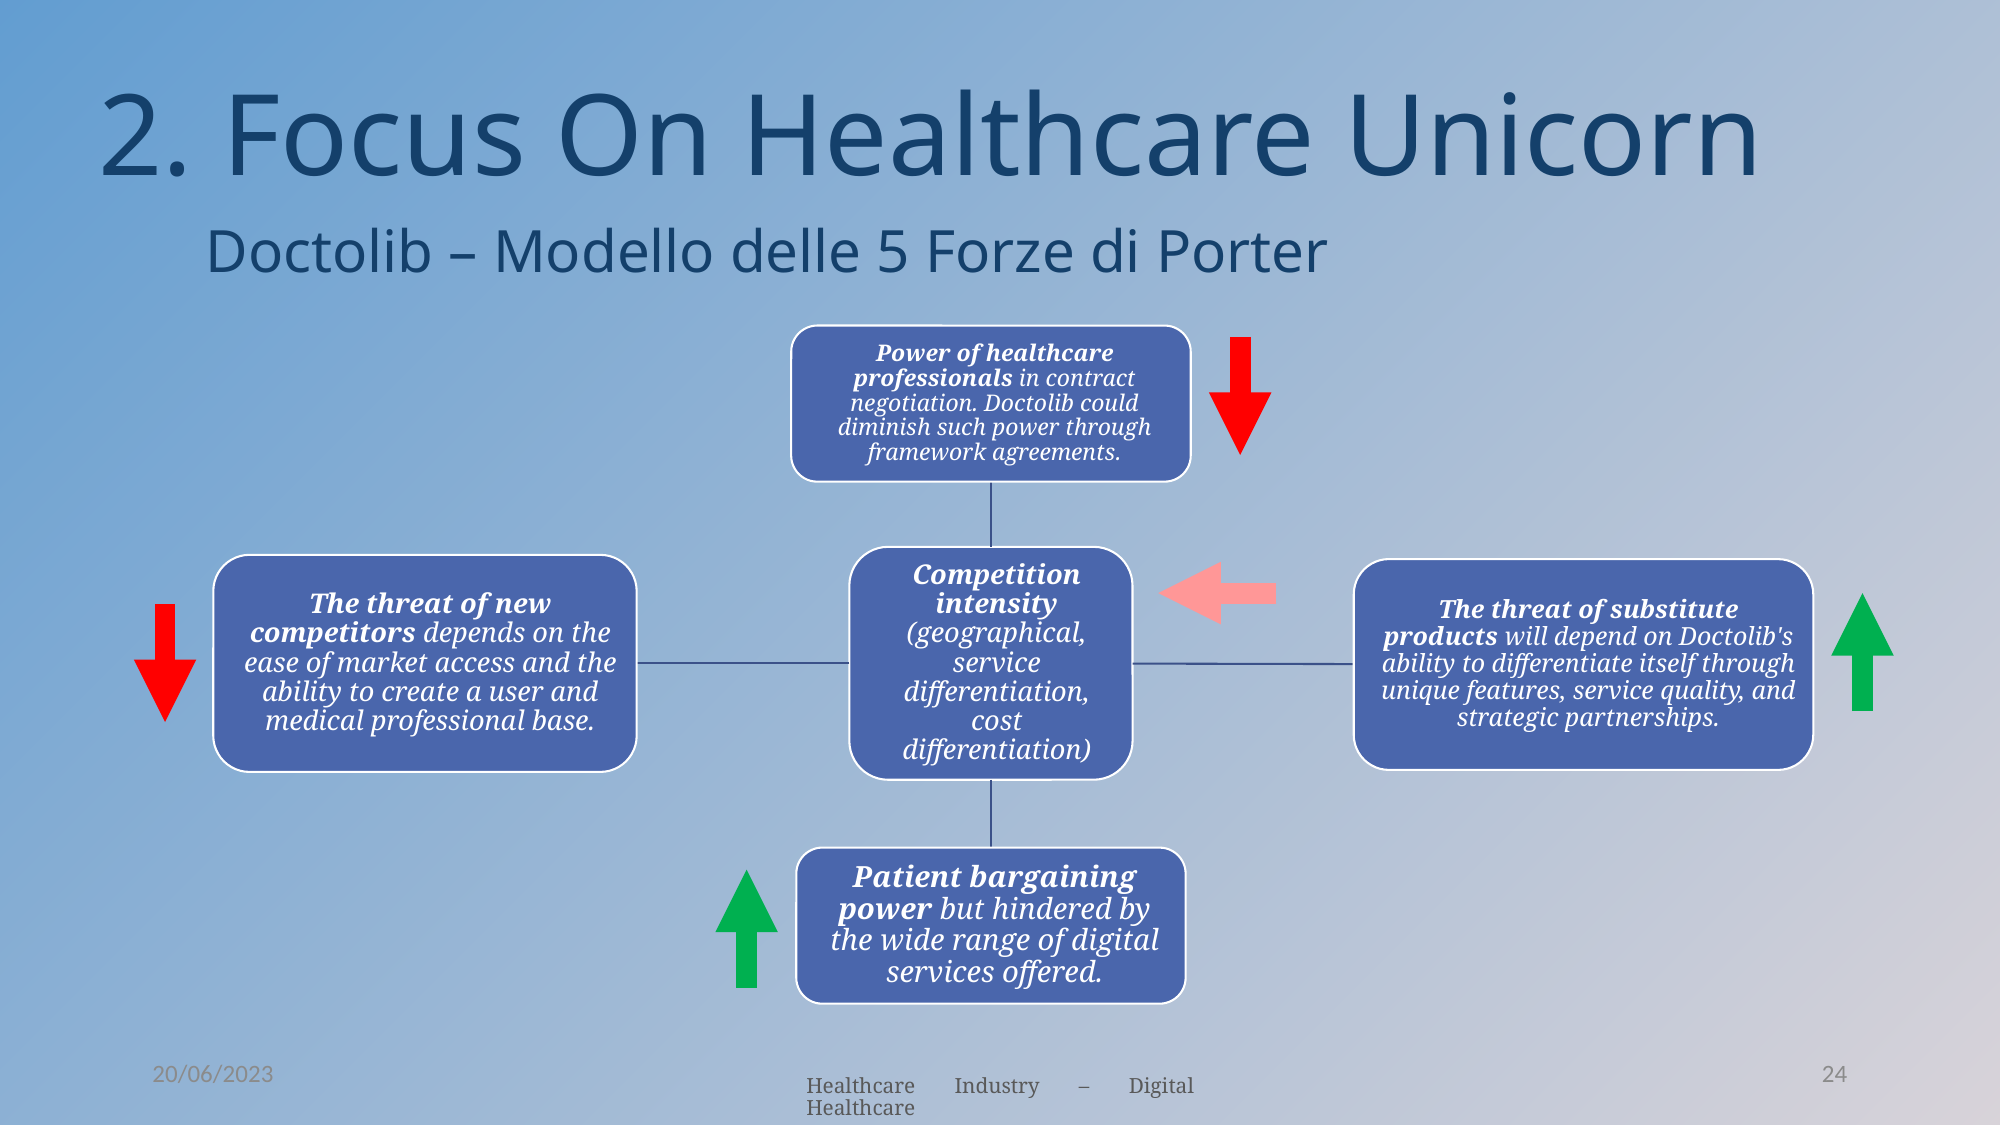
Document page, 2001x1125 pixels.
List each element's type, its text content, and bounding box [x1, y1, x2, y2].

text_box Healthcare Industry – Digital Healthcare [791, 1067, 1209, 1102]
text_box Doctolib – Modello delle 5 Forze di Porter [191, 172, 1727, 275]
text_box 2. Focus On Healthcare Unicorn [83, 50, 1809, 228]
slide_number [137, 1042, 588, 1103]
slide_number 24 [1412, 1042, 1863, 1103]
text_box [144, 275, 1856, 1052]
